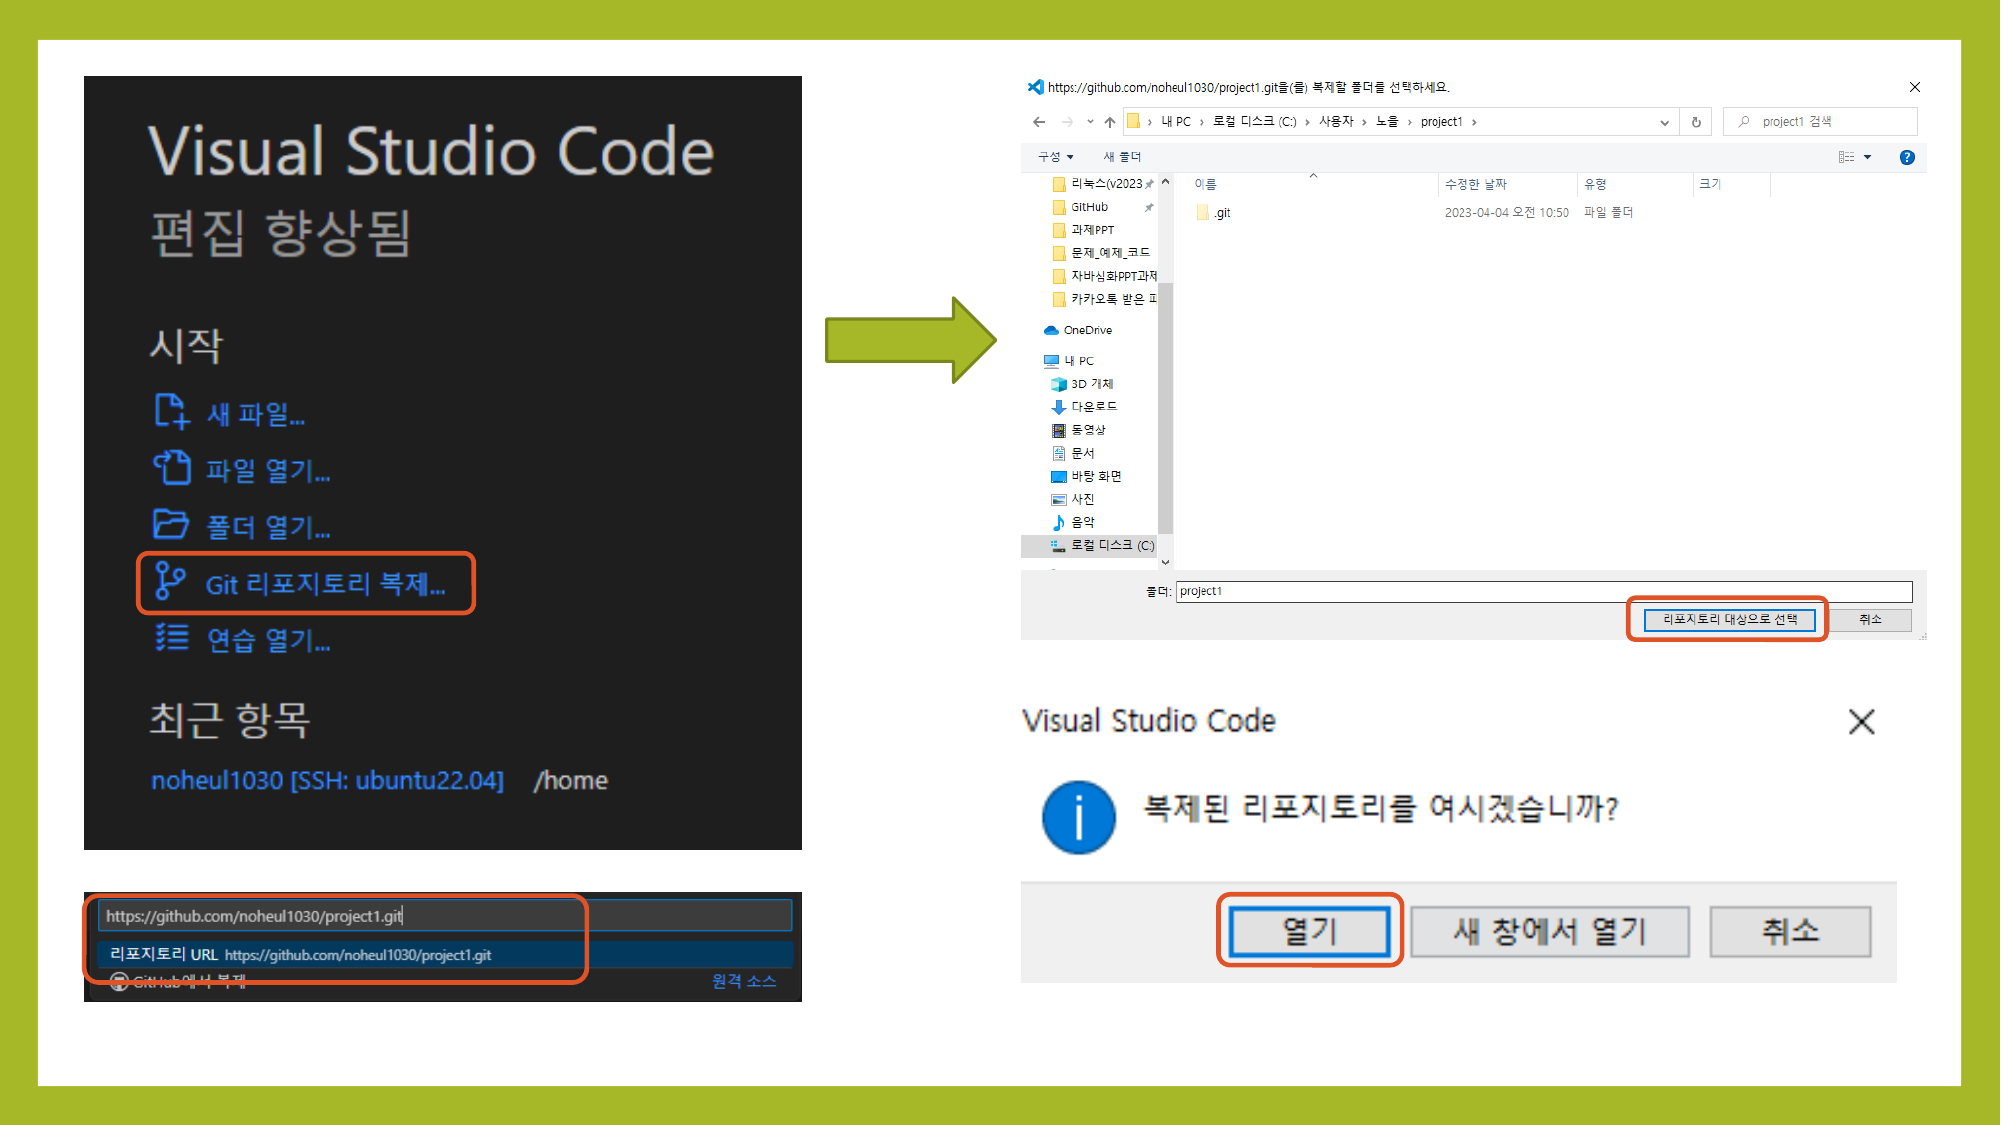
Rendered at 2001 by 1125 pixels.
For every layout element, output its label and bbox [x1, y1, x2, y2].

picture [1020, 692, 1897, 983]
picture [1020, 75, 1927, 640]
picture [83, 892, 802, 1002]
text_box [825, 296, 997, 385]
picture [83, 75, 802, 851]
